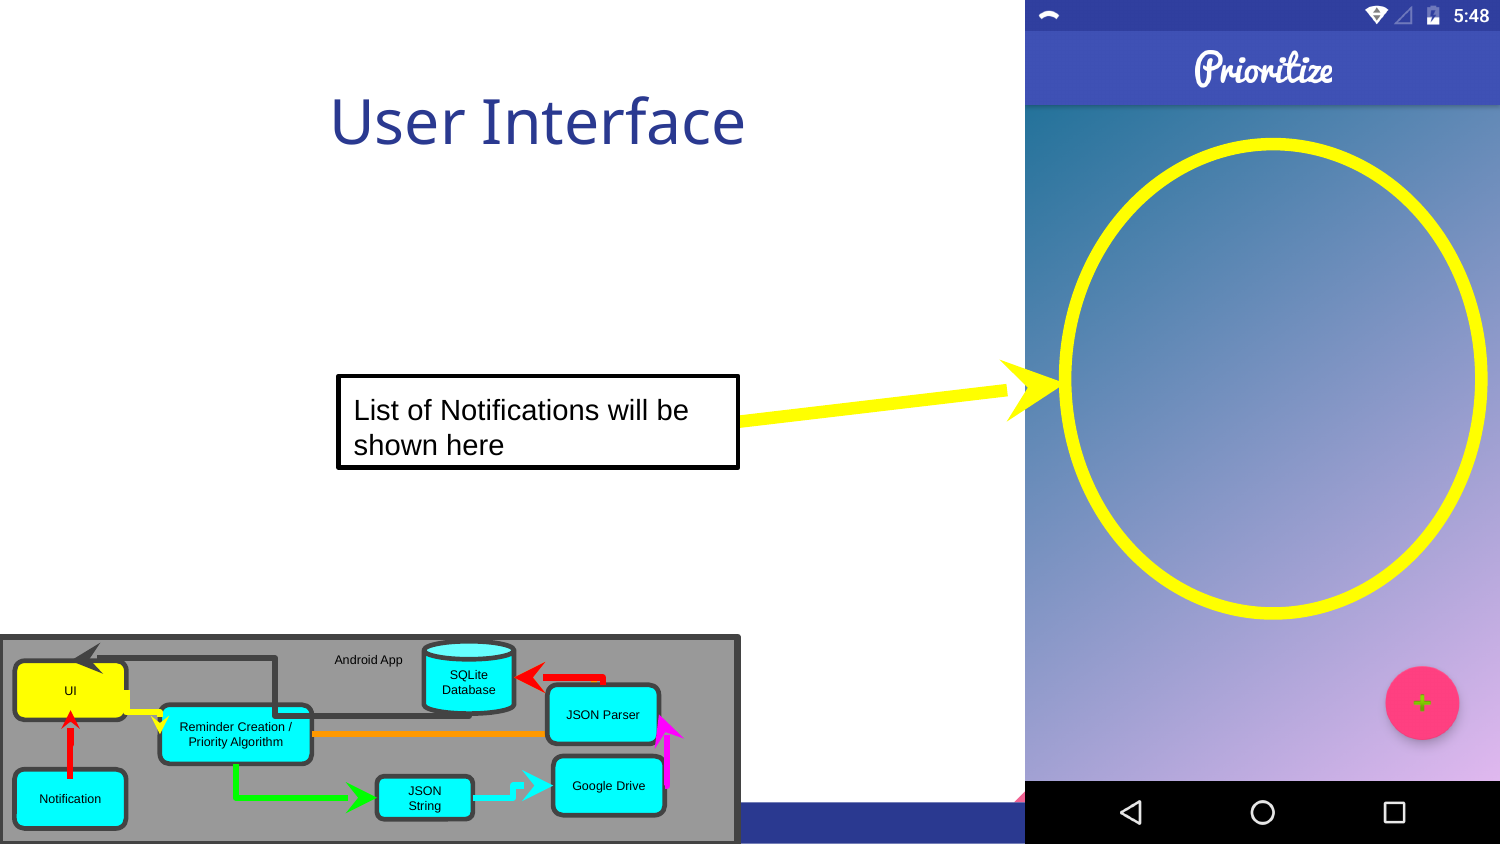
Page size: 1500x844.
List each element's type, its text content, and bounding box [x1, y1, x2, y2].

picture [1025, 0, 1500, 844]
title User Interface [51, 67, 1020, 167]
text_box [0, 636, 738, 844]
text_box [737, 383, 1066, 423]
text_box List of Notifications will be shown here [338, 375, 738, 468]
